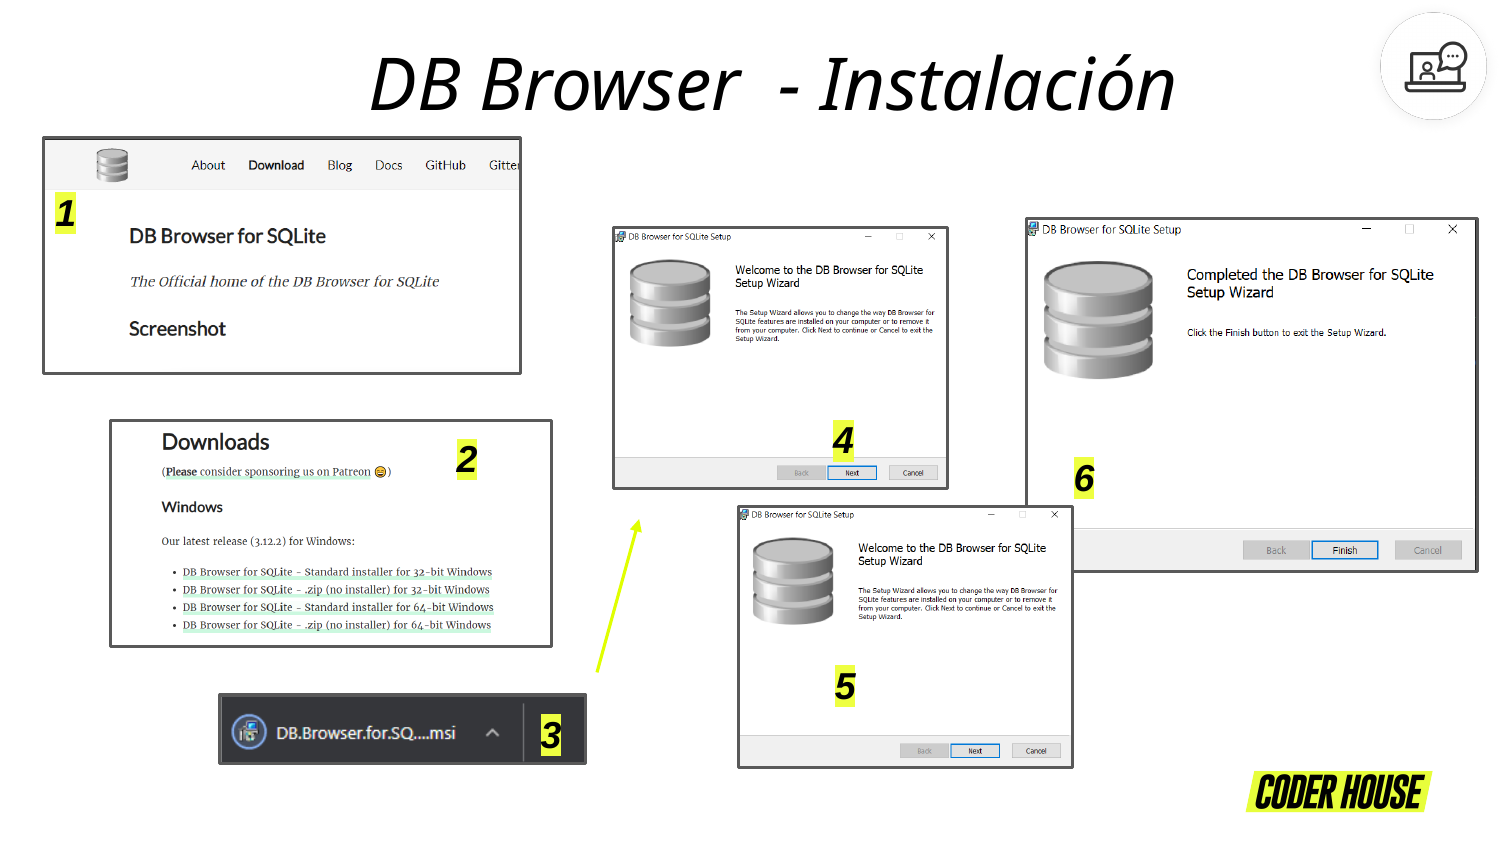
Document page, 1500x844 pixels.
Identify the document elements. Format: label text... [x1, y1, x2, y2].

picture [221, 696, 585, 763]
picture [739, 219, 1477, 767]
text_box DB Browser - Instalación [205, 22, 1342, 133]
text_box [596, 518, 640, 673]
picture [1367, 0, 1500, 133]
picture [111, 421, 550, 646]
text_box [1062, 203, 1480, 222]
text_box 3 [525, 695, 626, 771]
picture [1241, 764, 1437, 819]
picture [44, 138, 520, 373]
picture [614, 228, 947, 488]
